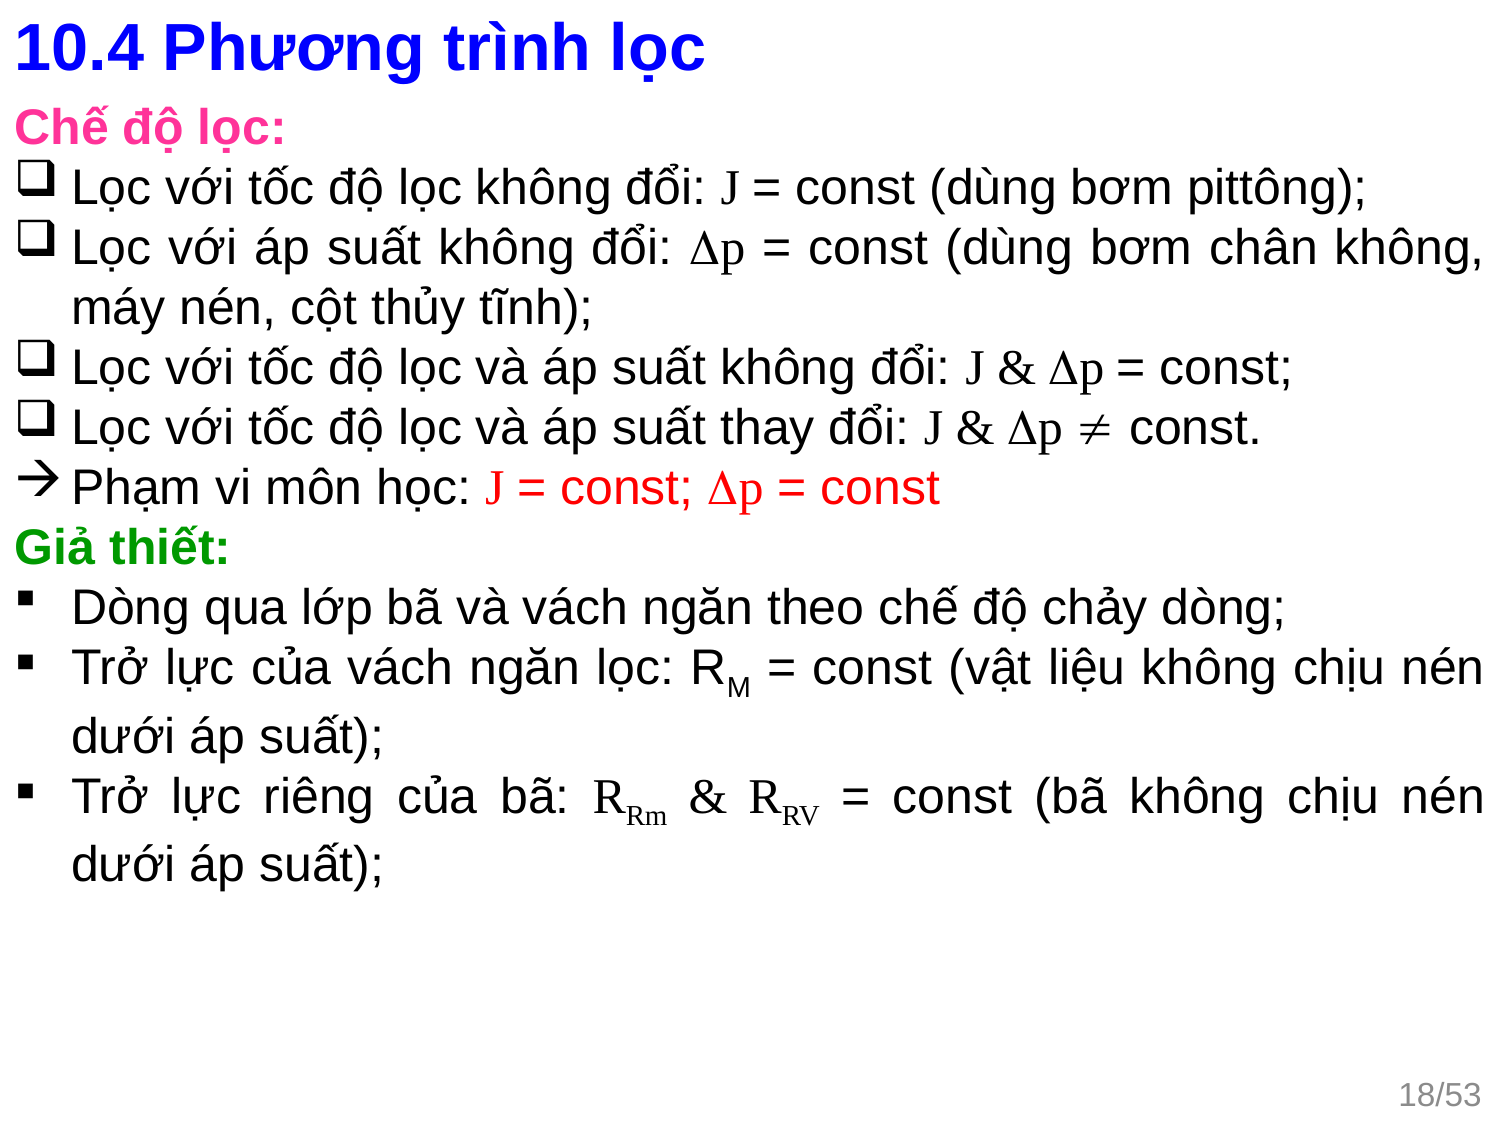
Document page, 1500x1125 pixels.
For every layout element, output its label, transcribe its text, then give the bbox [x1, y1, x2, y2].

slide_number 18/53 [1146, 1063, 1497, 1124]
text_box Chế độ lọc: Lọc với tốc độ lọc không đổi: J = const (dùng bơm pittông); Lọc với áp suất không đổi: p = const (dùng bơm chân không, máy nén, cột thủy tĩnh); Lọc với tốc độ lọc và áp suất không đổi: J & p = const; Lọc với tốc độ lọc và áp suất thay đổi: J & p  const. Phạm vi môn học: J = const; p = const Giả thiết: Dòng qua lớp bã và vách ngăn theo chế độ chảy dòng; Trở lực của vách ngăn lọc: RM = const (vật liệu không chịu nén dưới áp suất); Trở lực riêng của bã: RRm & RRV = const (bã không chịu nén dưới áp suất); [0, 87, 1500, 1019]
text_box 10.4 Phương trình lọc [0, 0, 1500, 87]
